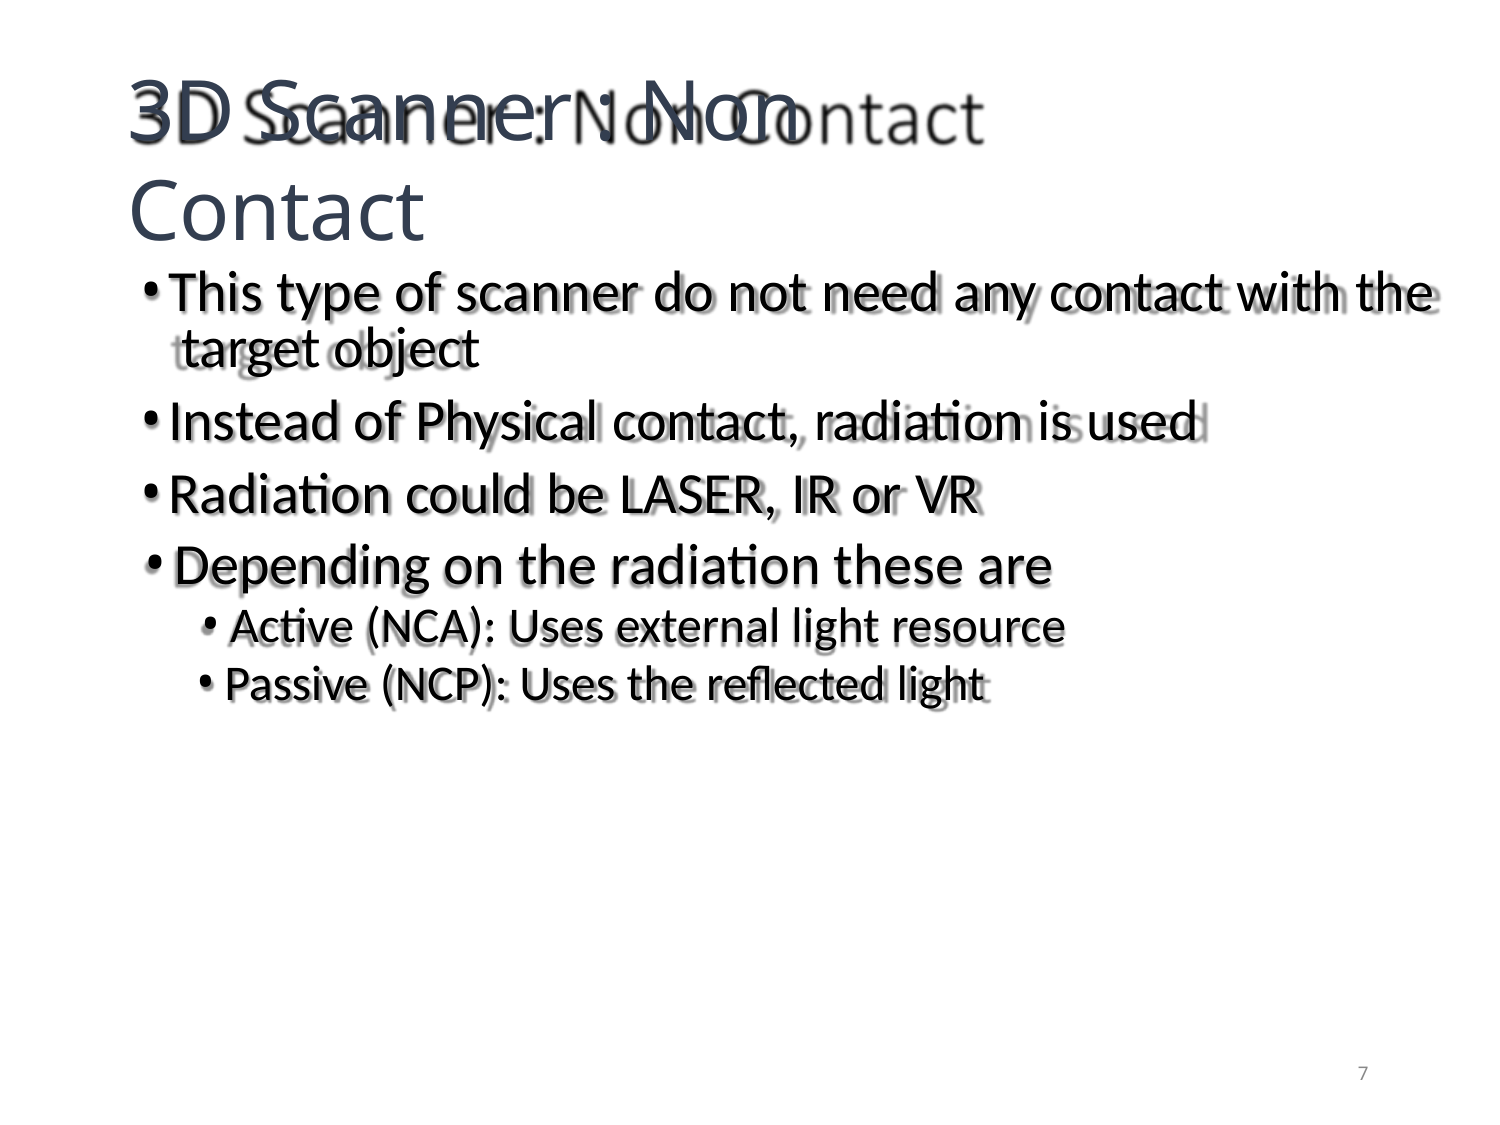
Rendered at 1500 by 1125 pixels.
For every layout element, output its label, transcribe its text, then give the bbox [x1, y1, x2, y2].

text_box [106, 238, 1496, 749]
title 3D Scanner : Non Contact [125, 55, 986, 237]
picture [131, 87, 988, 148]
slide_number 7 [1351, 1059, 1389, 1125]
